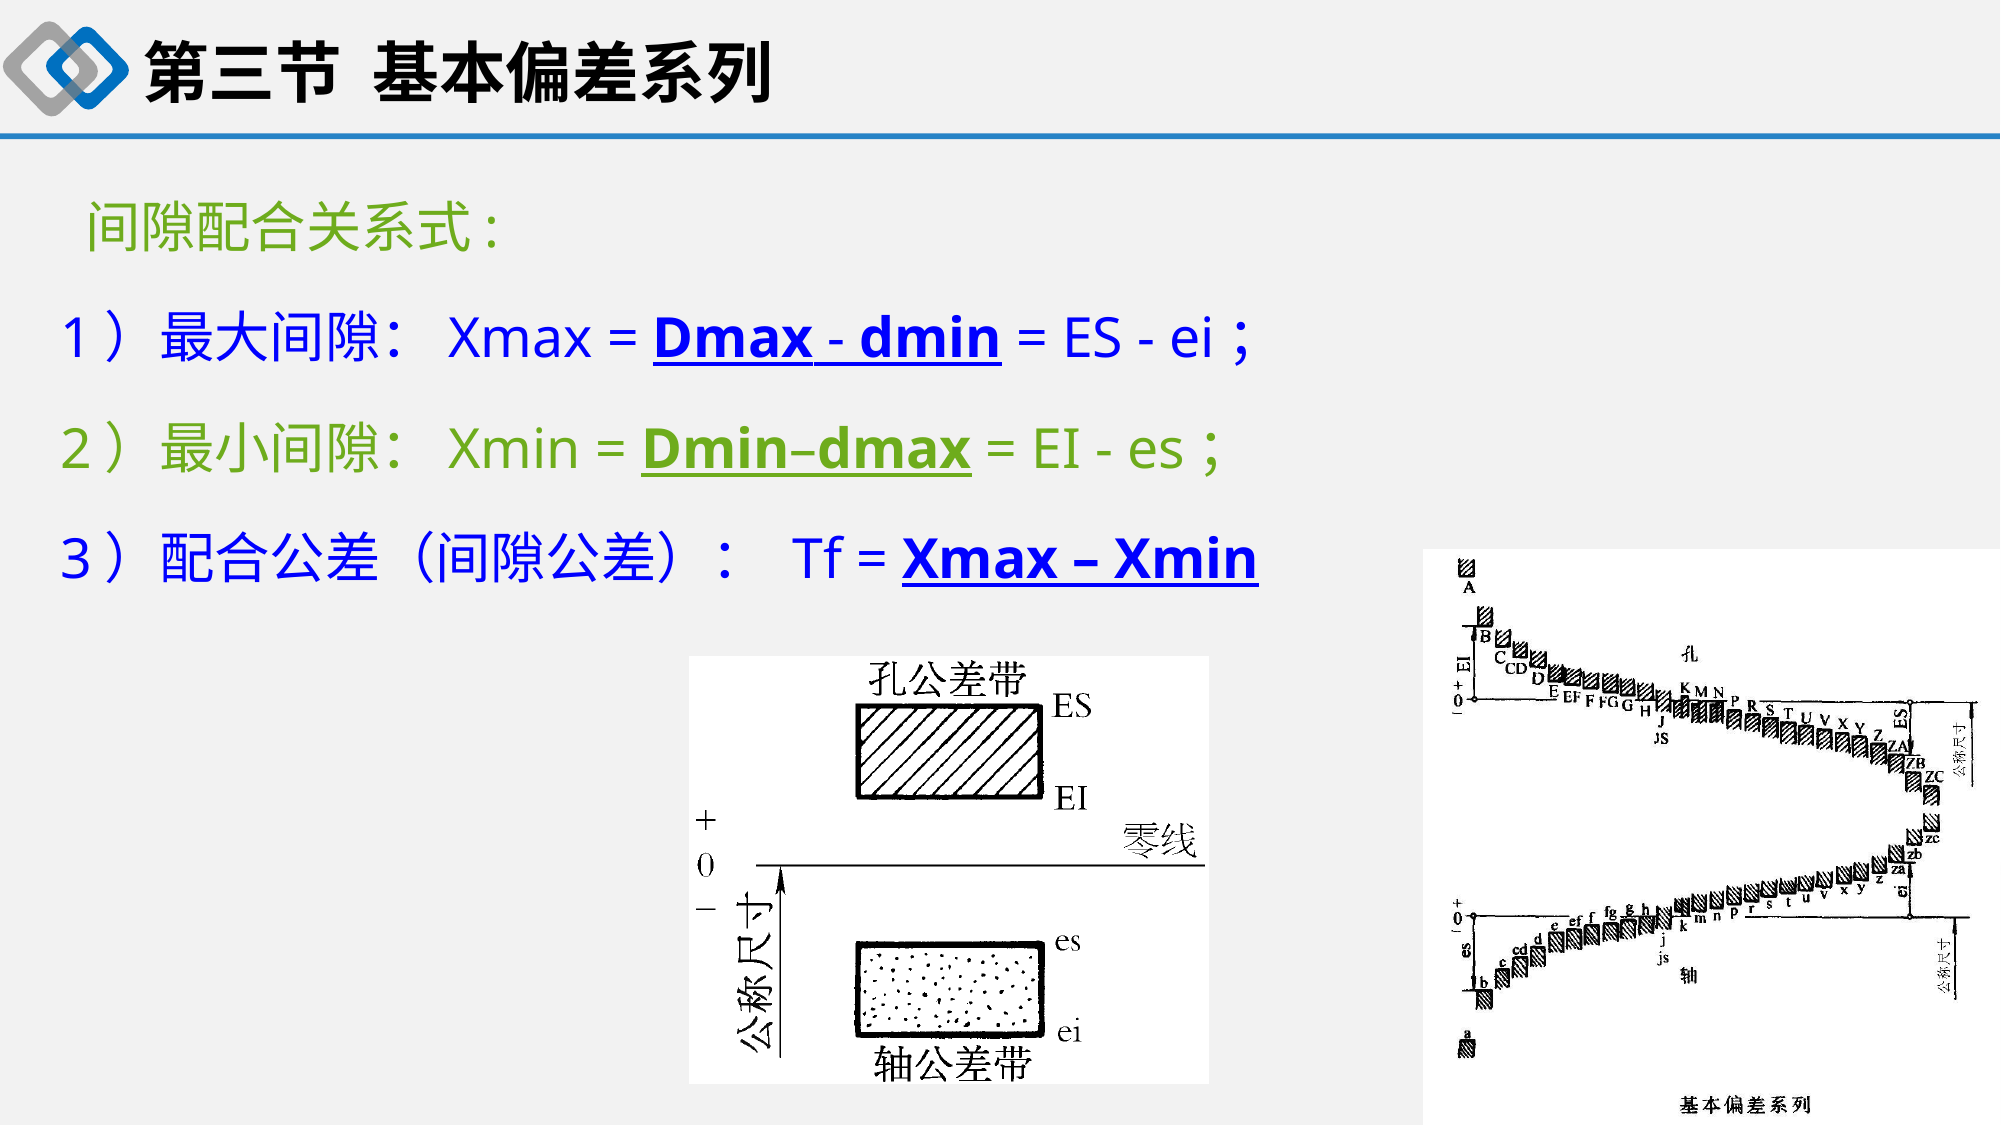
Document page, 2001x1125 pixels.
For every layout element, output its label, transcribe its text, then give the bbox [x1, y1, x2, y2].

text_box 第三节 基本偏差系列 [127, 7, 1143, 134]
list 间隙配合关系式: 1）最大间隙：Xmax = Dmax - dmin = ES - ei； 2）最小间隙：Xmin = Dmin–dmax = EI - es； 3）配合公差（间隙公差）： Tf = Xmax – Xmin [0, 151, 1351, 679]
picture [689, 656, 1209, 1084]
picture [1423, 0, 2001, 1125]
